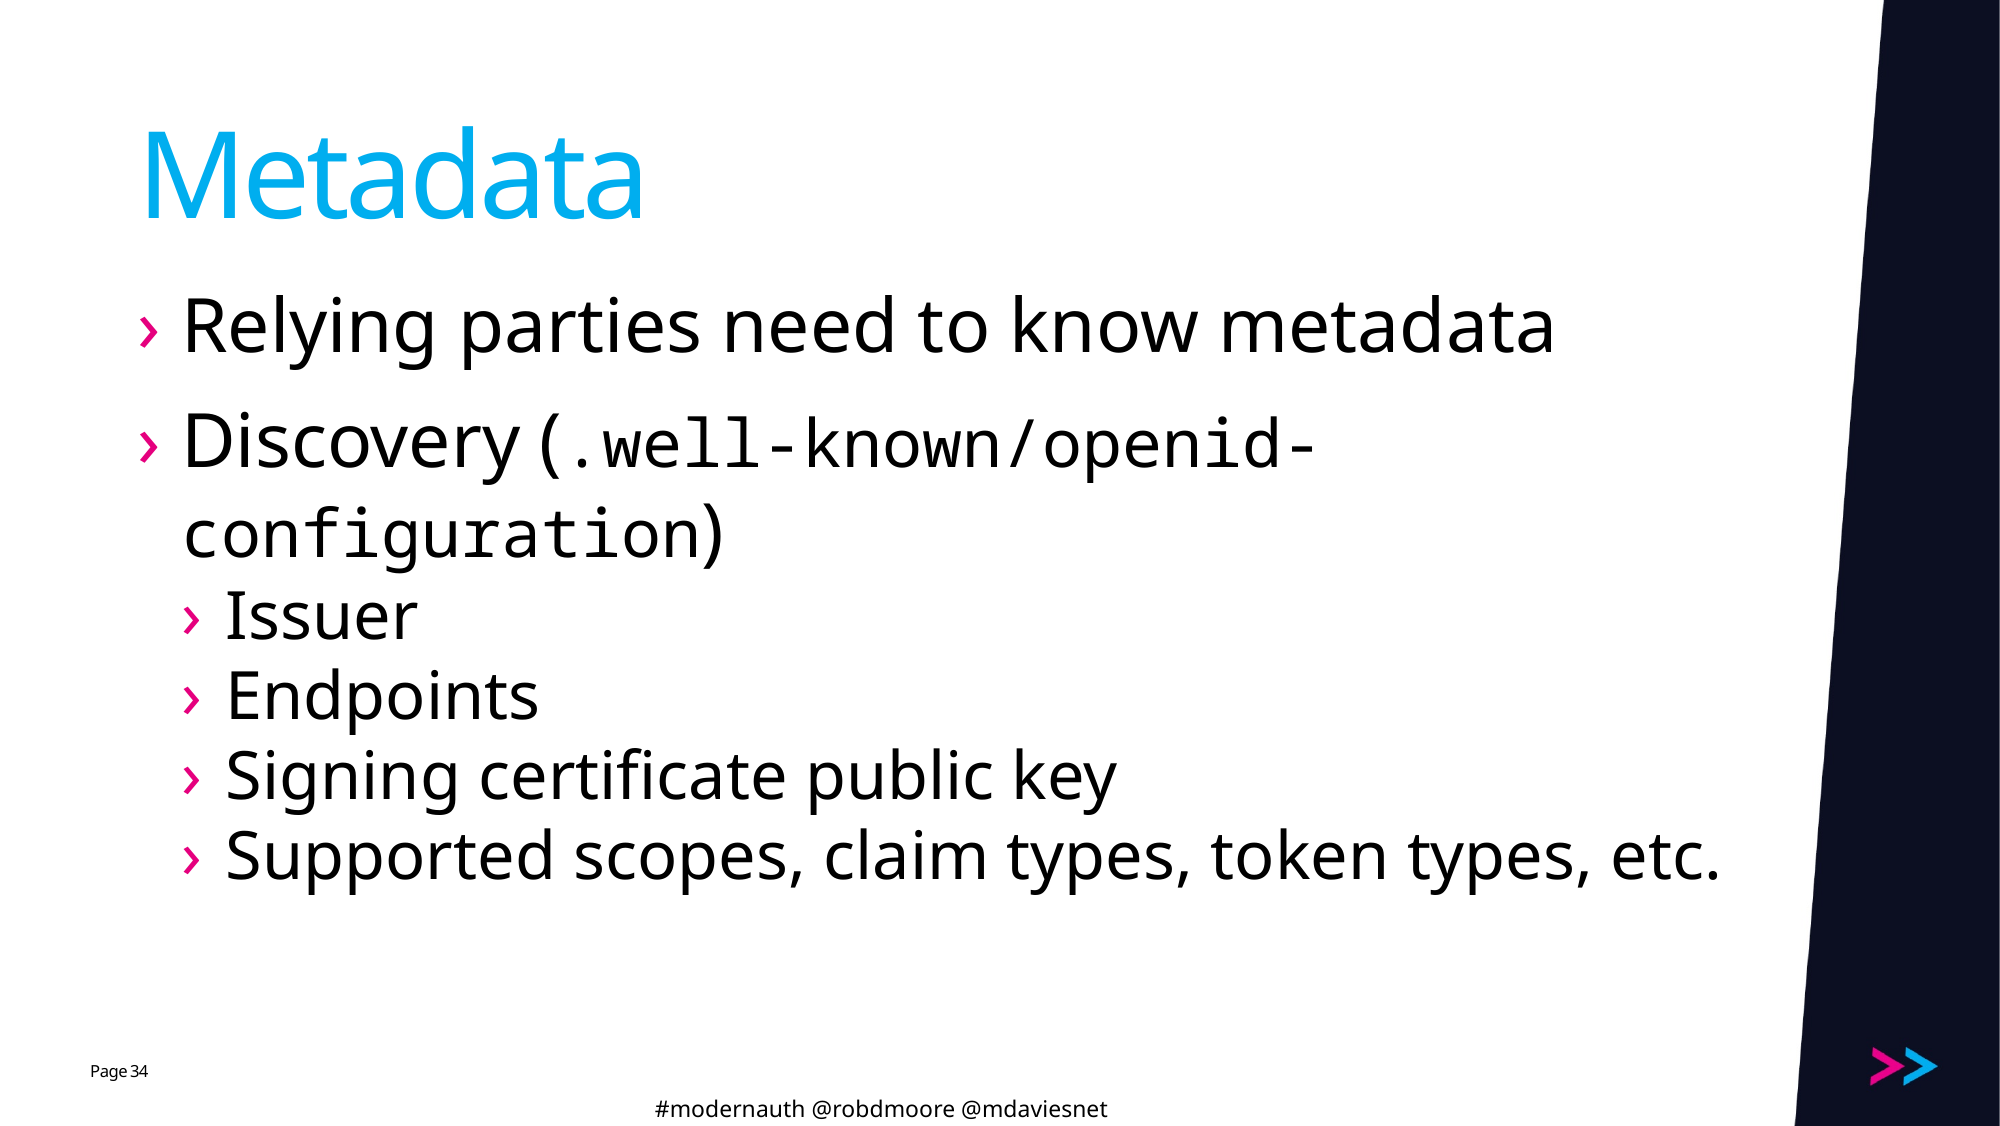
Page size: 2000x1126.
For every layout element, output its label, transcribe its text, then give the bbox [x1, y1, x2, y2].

list Relying parties need to know metadata Discovery (.well-known/openid-configuration) Issuer Endpoints Signing certificate public key Supported scopes, claim types, token types, etc. [137, 277, 1786, 1021]
picture [0, 0, 2000, 1126]
title Metadata [137, 54, 1786, 243]
slide_number 34 [130, 1061, 166, 1113]
